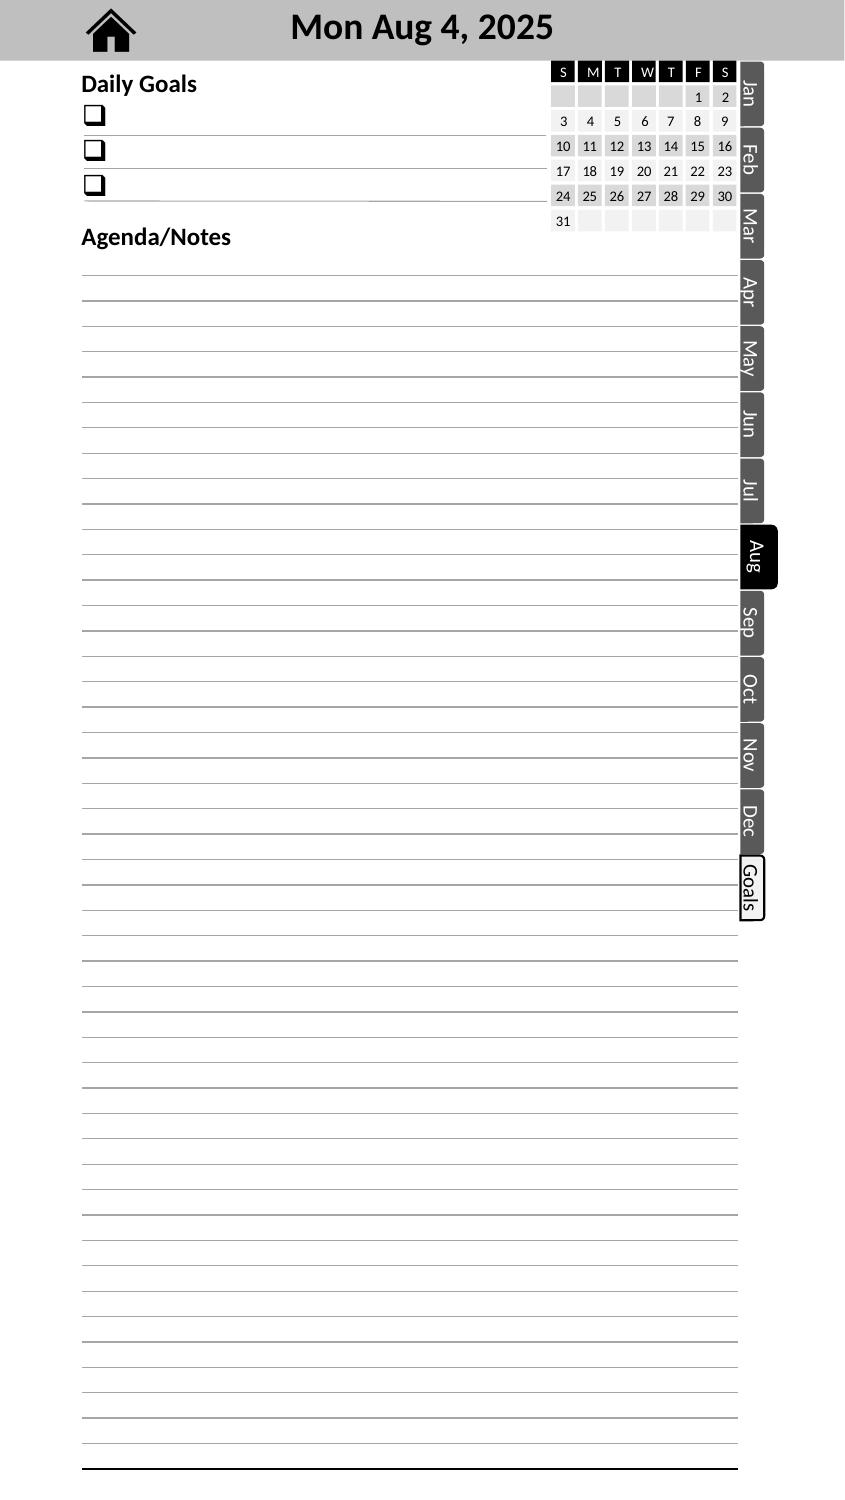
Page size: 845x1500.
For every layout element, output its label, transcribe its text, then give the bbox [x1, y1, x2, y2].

list Mon Aug 4, 2025 [190, 0, 655, 61]
picture [82, 1, 140, 59]
